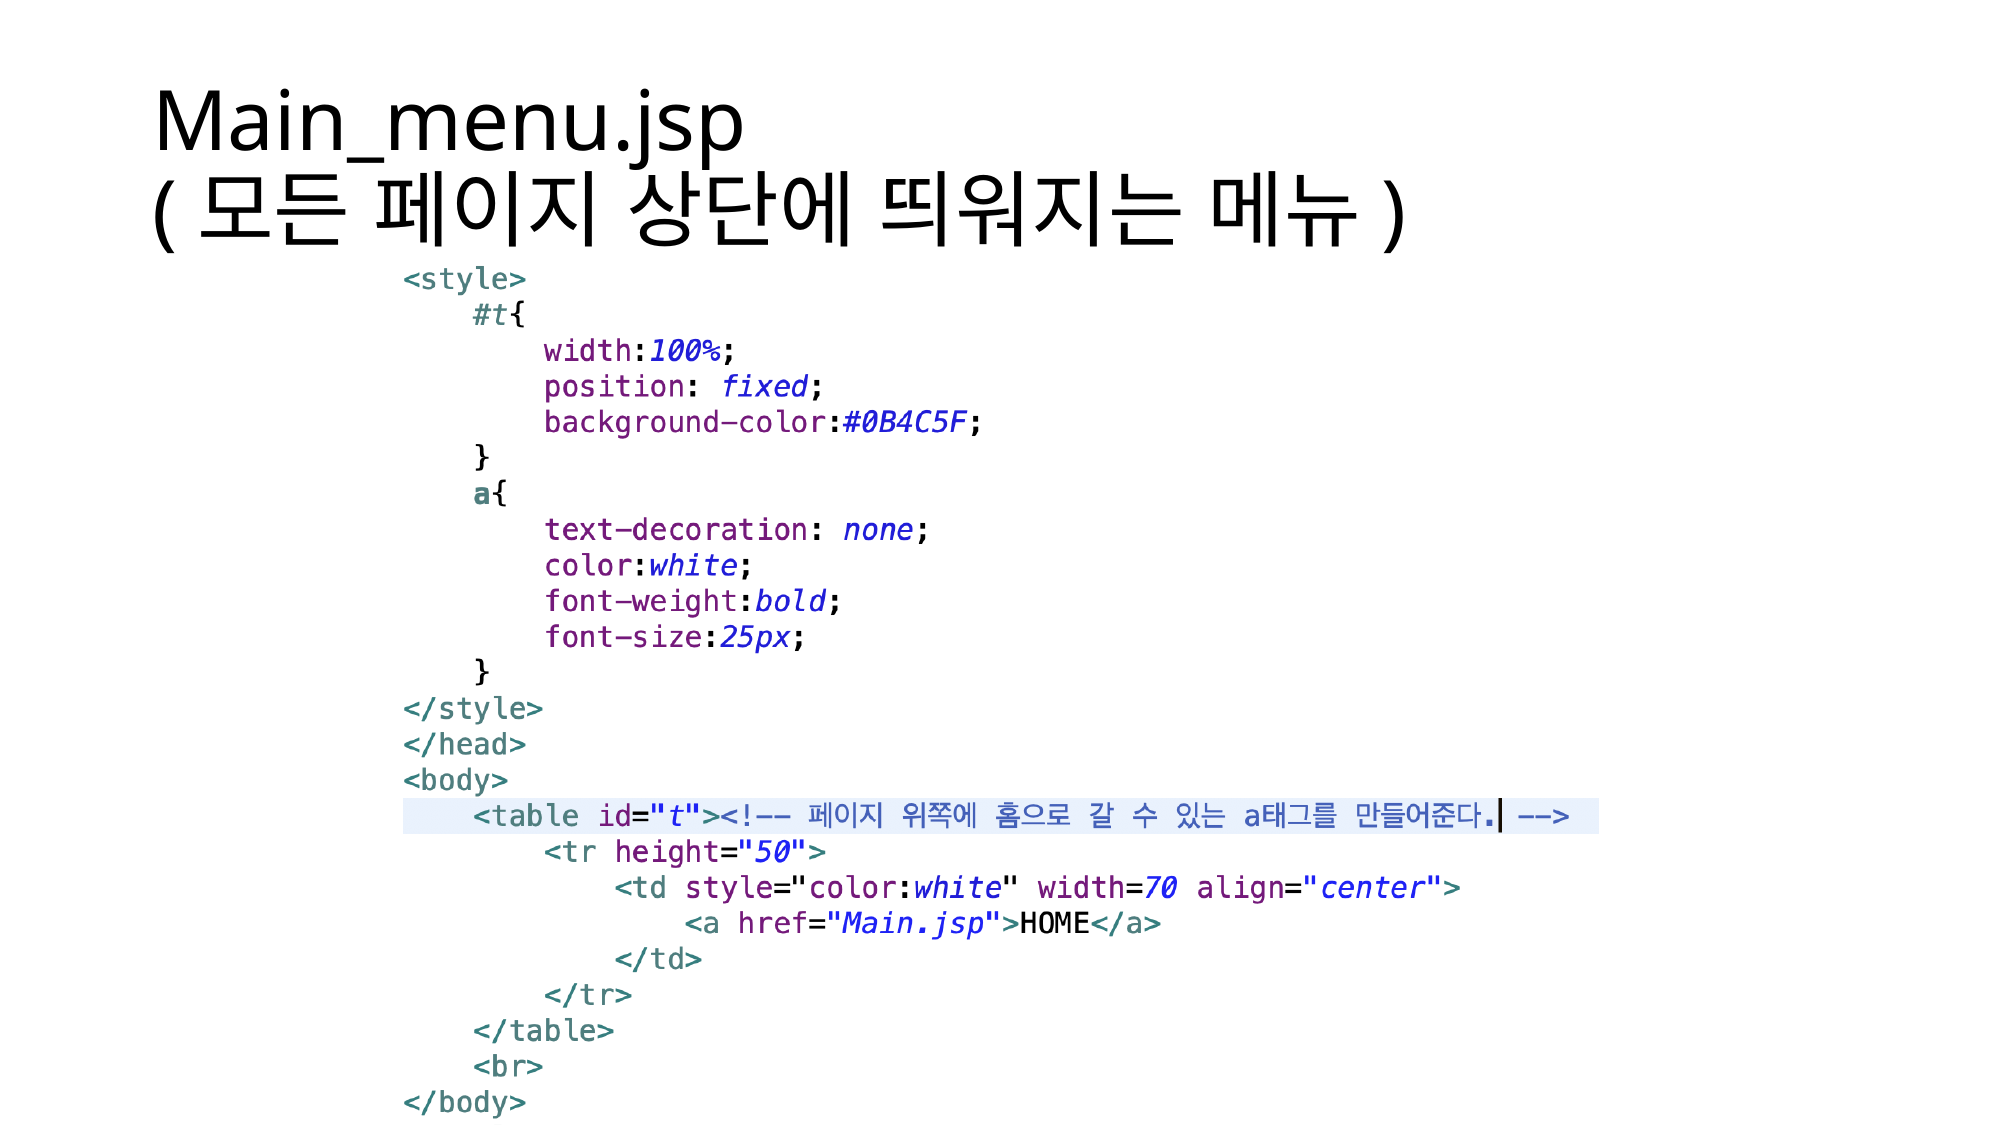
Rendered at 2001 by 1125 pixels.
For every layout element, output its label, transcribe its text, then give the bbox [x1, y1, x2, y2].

title Main_menu.jsp (모든 페이지 상단에 띄워지는 메뉴) [137, 59, 1863, 278]
picture [401, 261, 1599, 1125]
